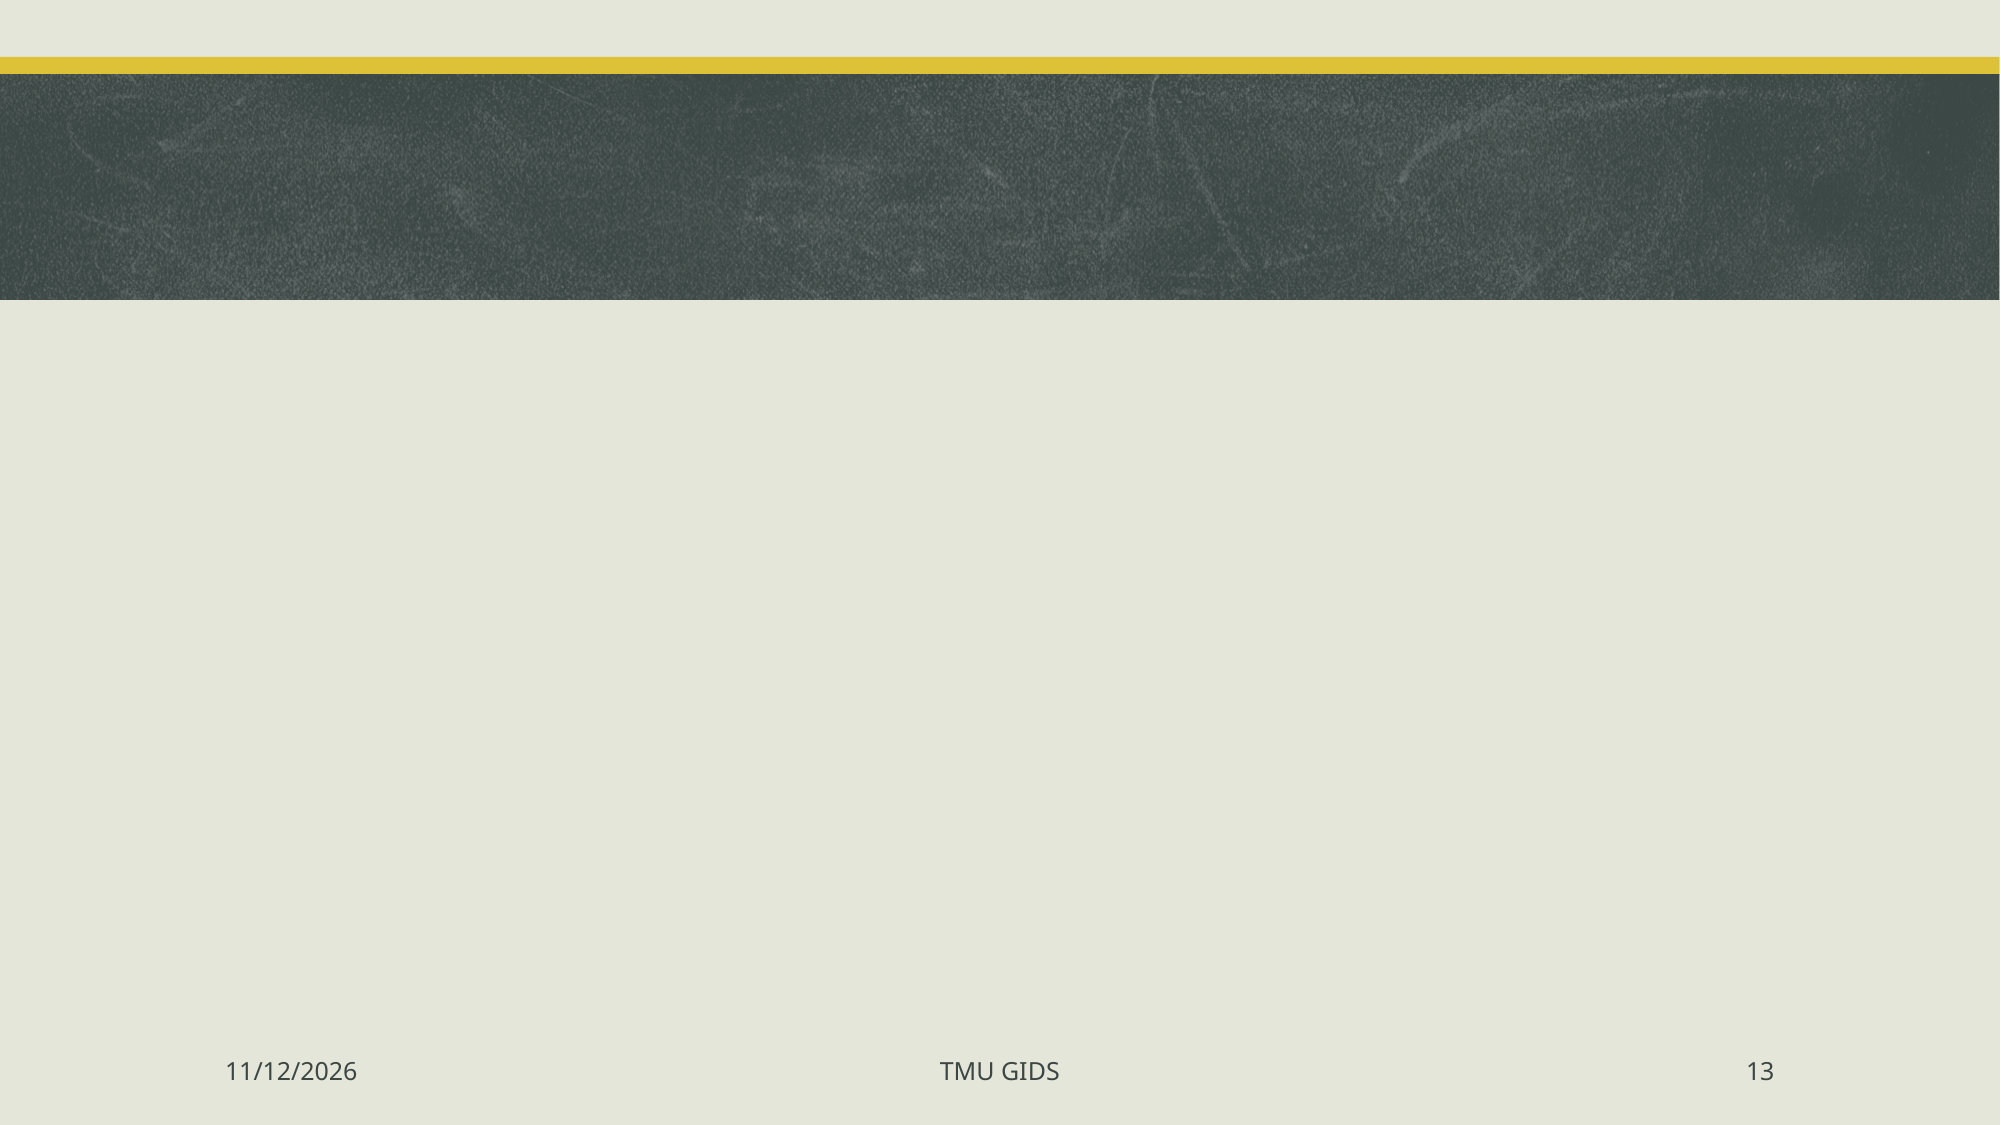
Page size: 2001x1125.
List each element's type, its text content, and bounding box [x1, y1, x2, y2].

picture [0, 74, 2000, 300]
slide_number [210, 1042, 533, 1103]
footer TMU GIDS [533, 1042, 1466, 1103]
slide_number 13 [1466, 1042, 1790, 1103]
